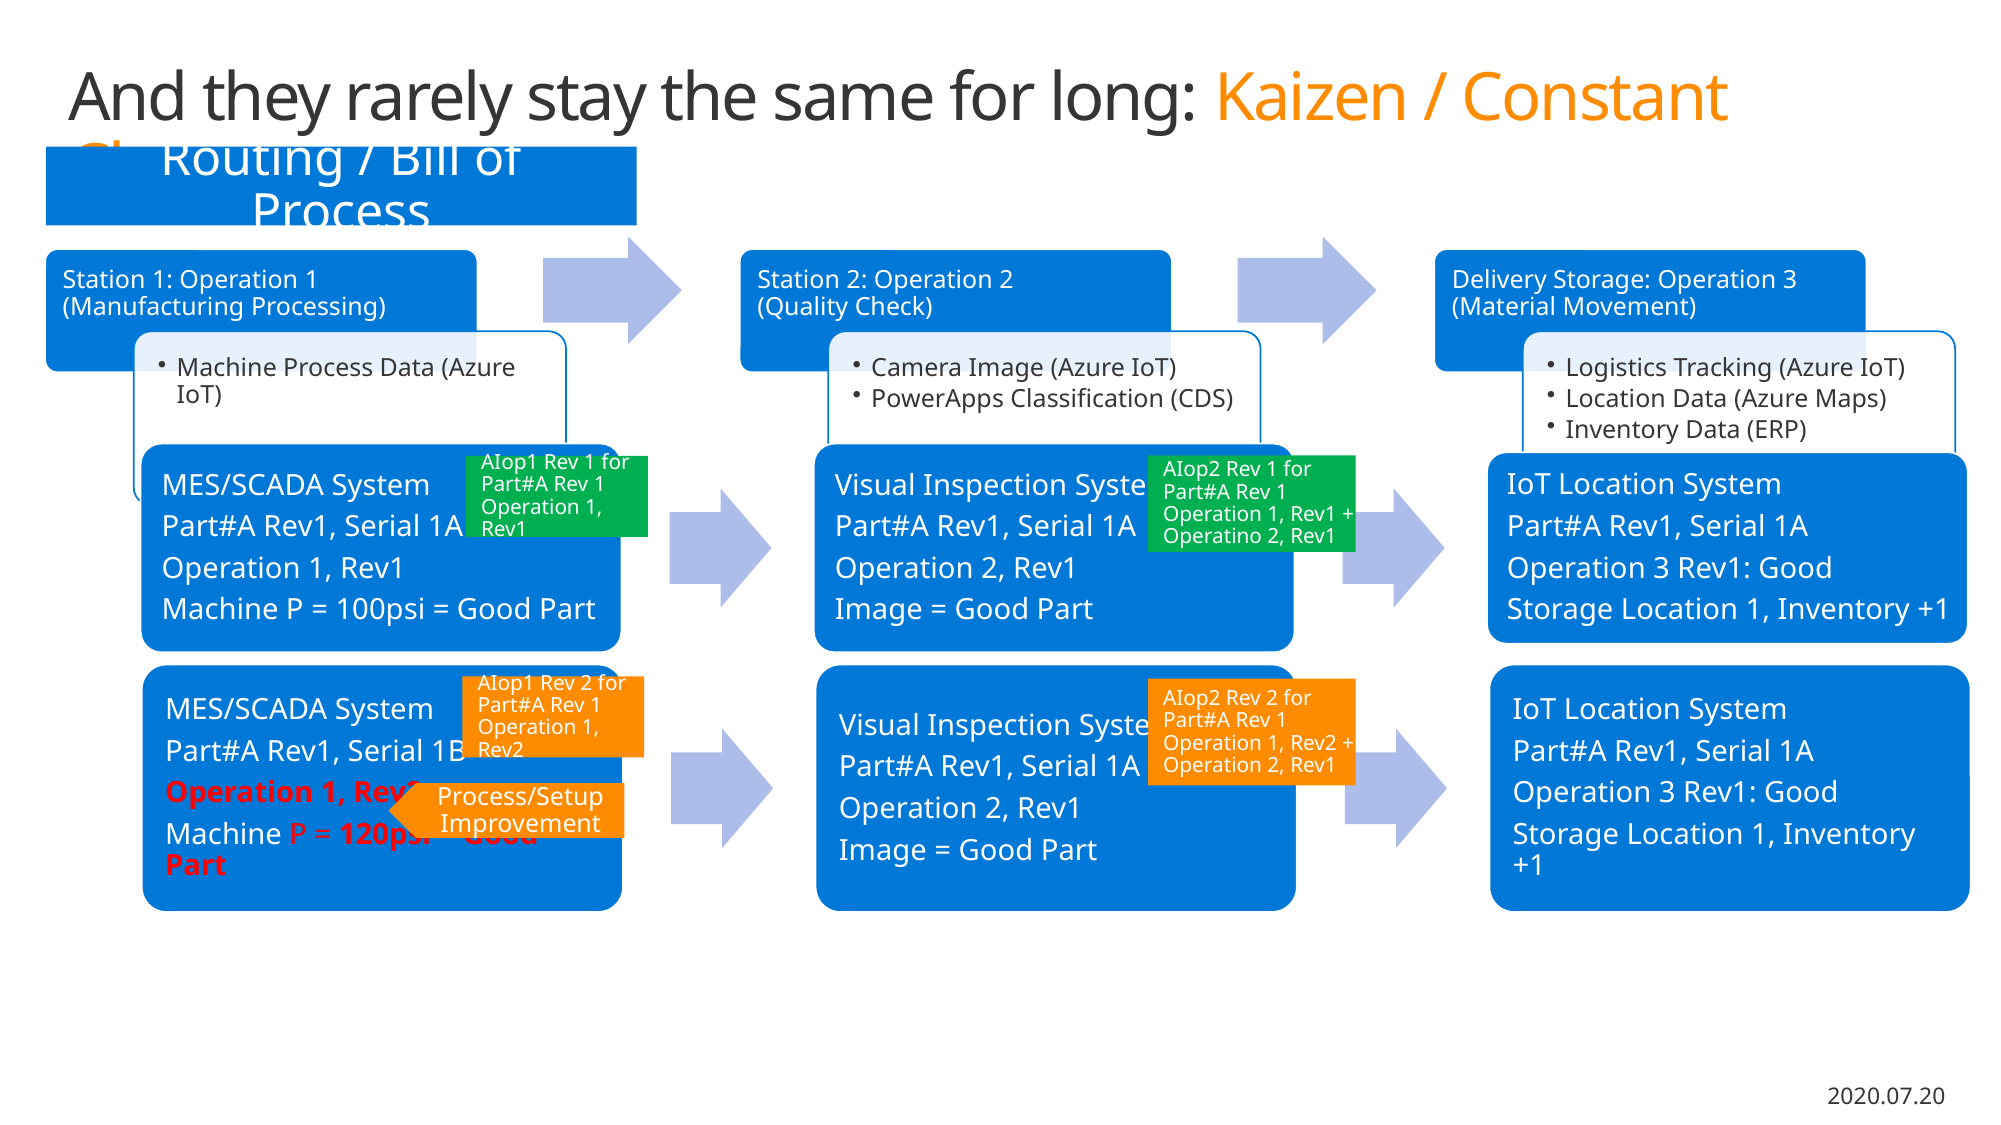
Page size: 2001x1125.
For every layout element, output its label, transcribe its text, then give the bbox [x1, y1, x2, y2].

title And they rarely stay the same for long: Kaizen / Constant Change [44, 47, 1957, 196]
text_box Routing / Bill of Process [45, 146, 637, 226]
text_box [139, 664, 1973, 913]
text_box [43, 245, 1957, 509]
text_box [137, 443, 1971, 653]
